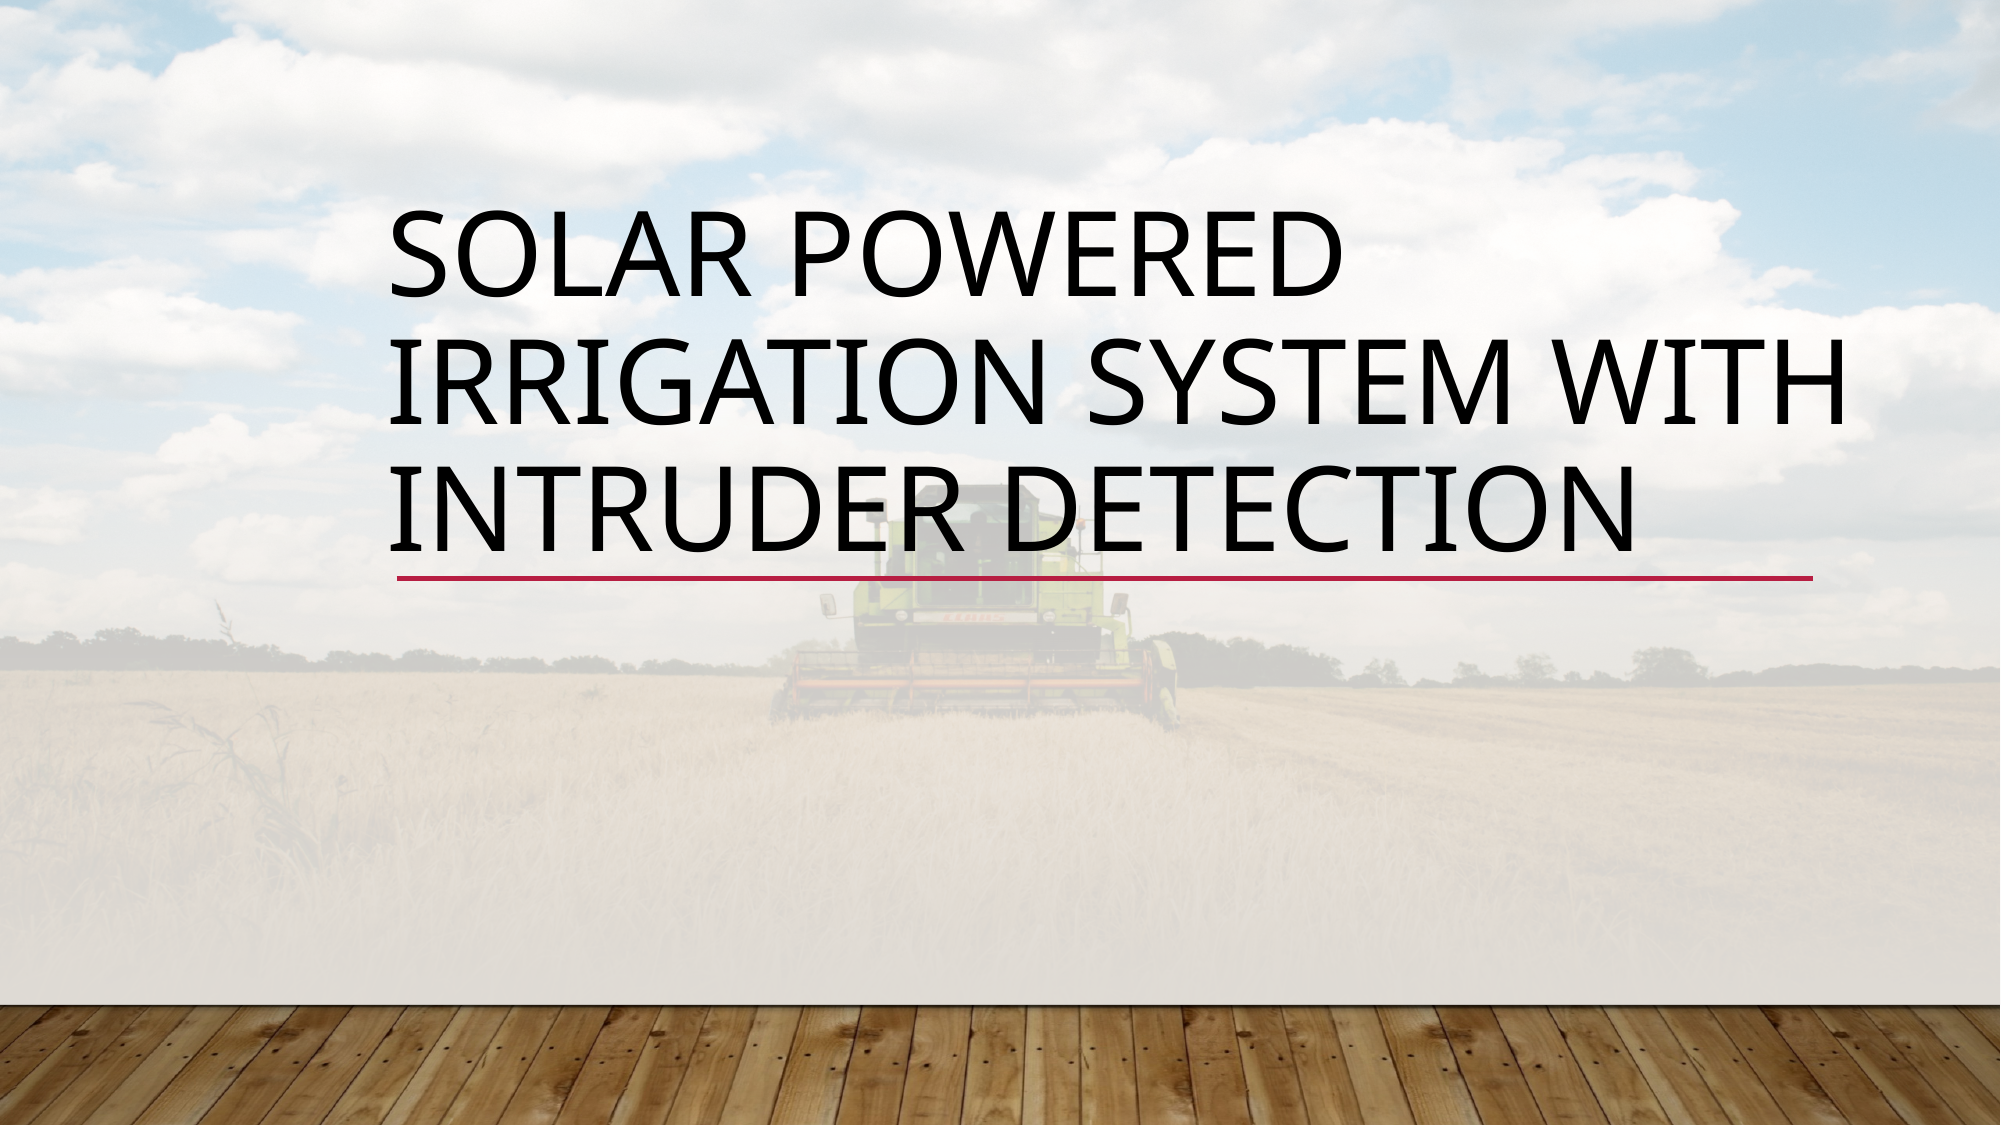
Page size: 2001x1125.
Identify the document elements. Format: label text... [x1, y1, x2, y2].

title Solar Powered Irrigation System with Intruder Detection [371, 148, 1872, 578]
picture [0, 1005, 2000, 1125]
